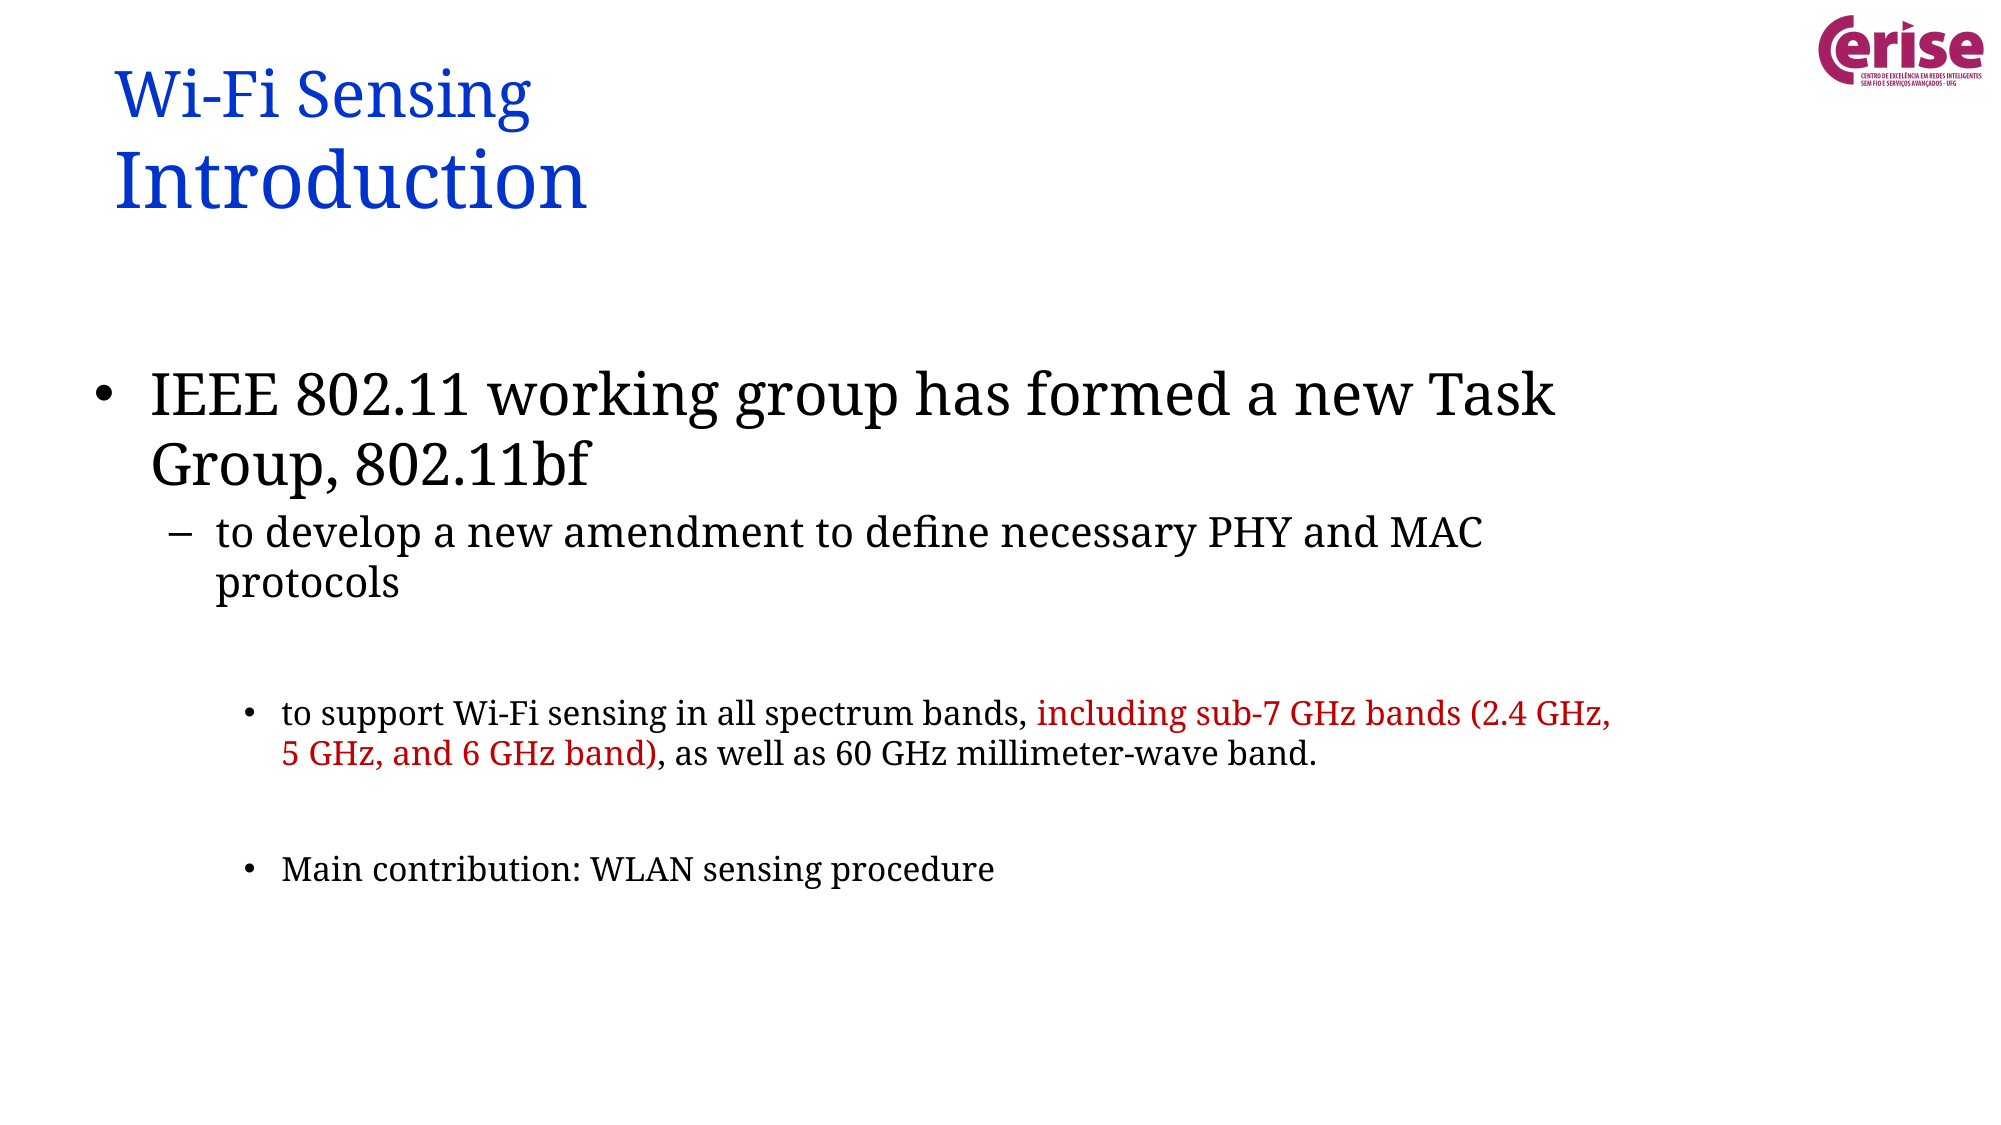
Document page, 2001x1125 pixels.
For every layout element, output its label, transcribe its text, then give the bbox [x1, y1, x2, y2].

title Wi-Fi Sensing Introduction [99, 45, 1258, 233]
picture [1815, 10, 1985, 104]
list IEEE 802.11 working group has formed a new Task Group, 802.11bf to develop a new amendment to define necessary PHY and MAC protocols to support Wi-Fi sensing in all spectrum bands, including sub-7 GHz bands (2.4 GHz, 5 GHz, and 6 GHz band), as well as 60 GHz millimeter-wave band. Main contribution: WLAN sensing procedure [78, 349, 1638, 929]
